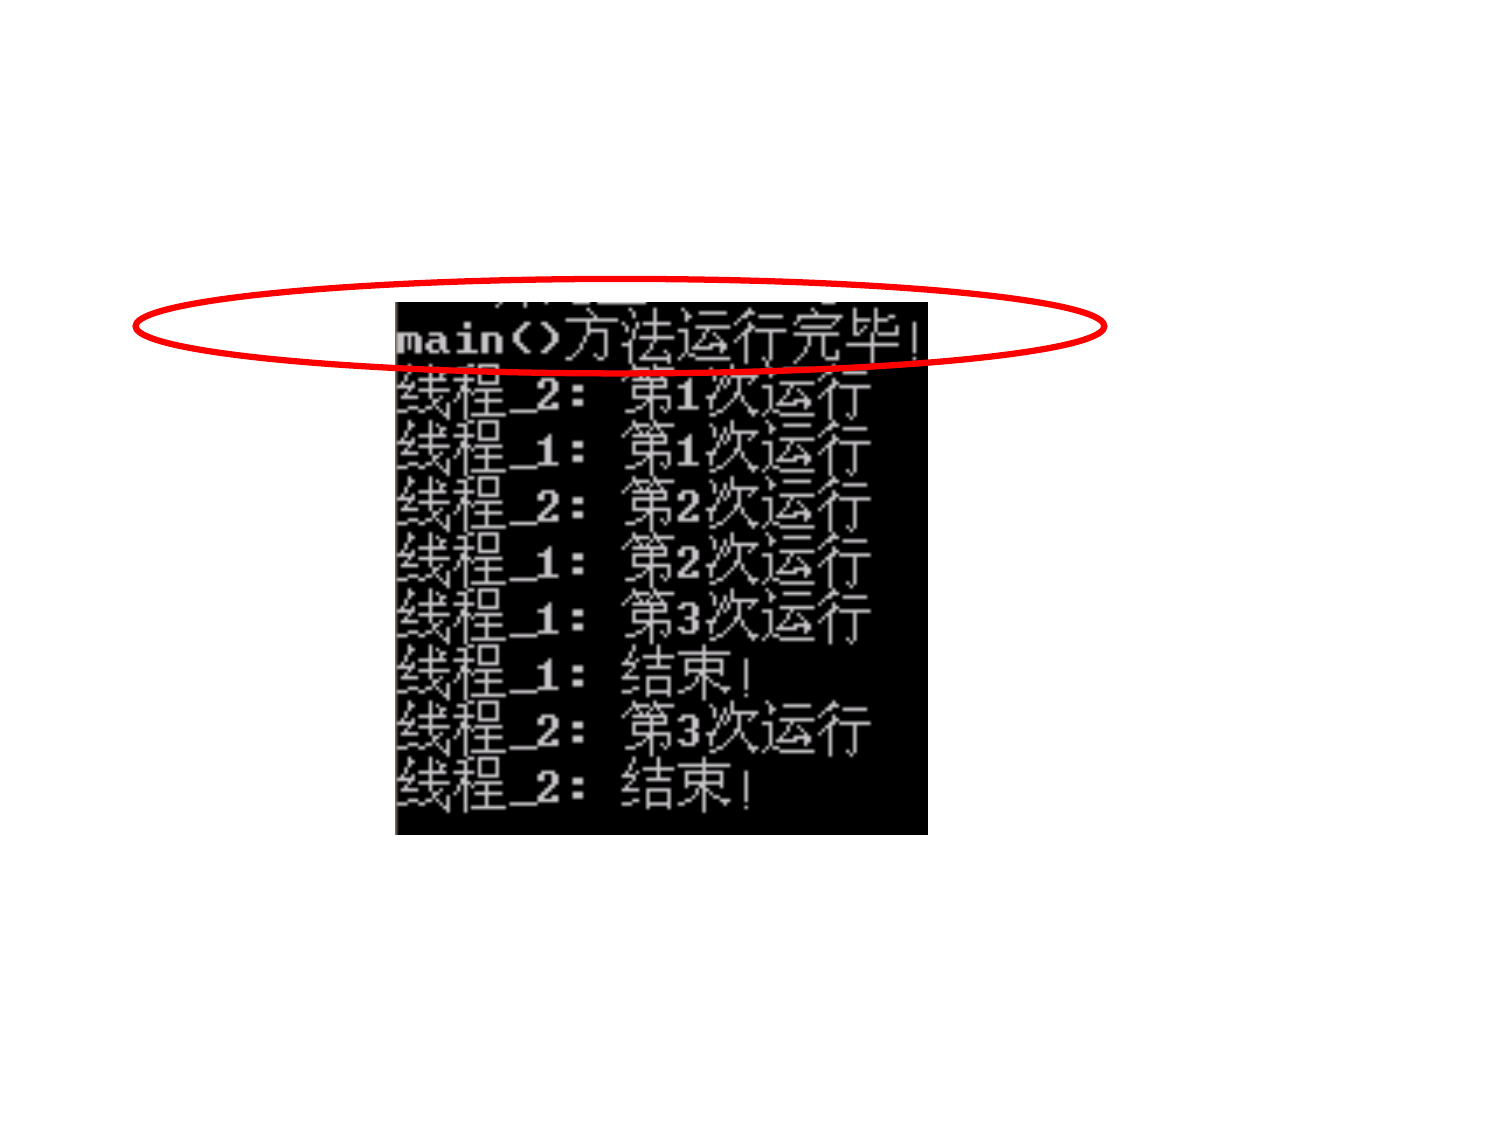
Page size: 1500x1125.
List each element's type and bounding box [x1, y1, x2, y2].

text_box [135, 278, 1105, 369]
picture [395, 302, 928, 835]
